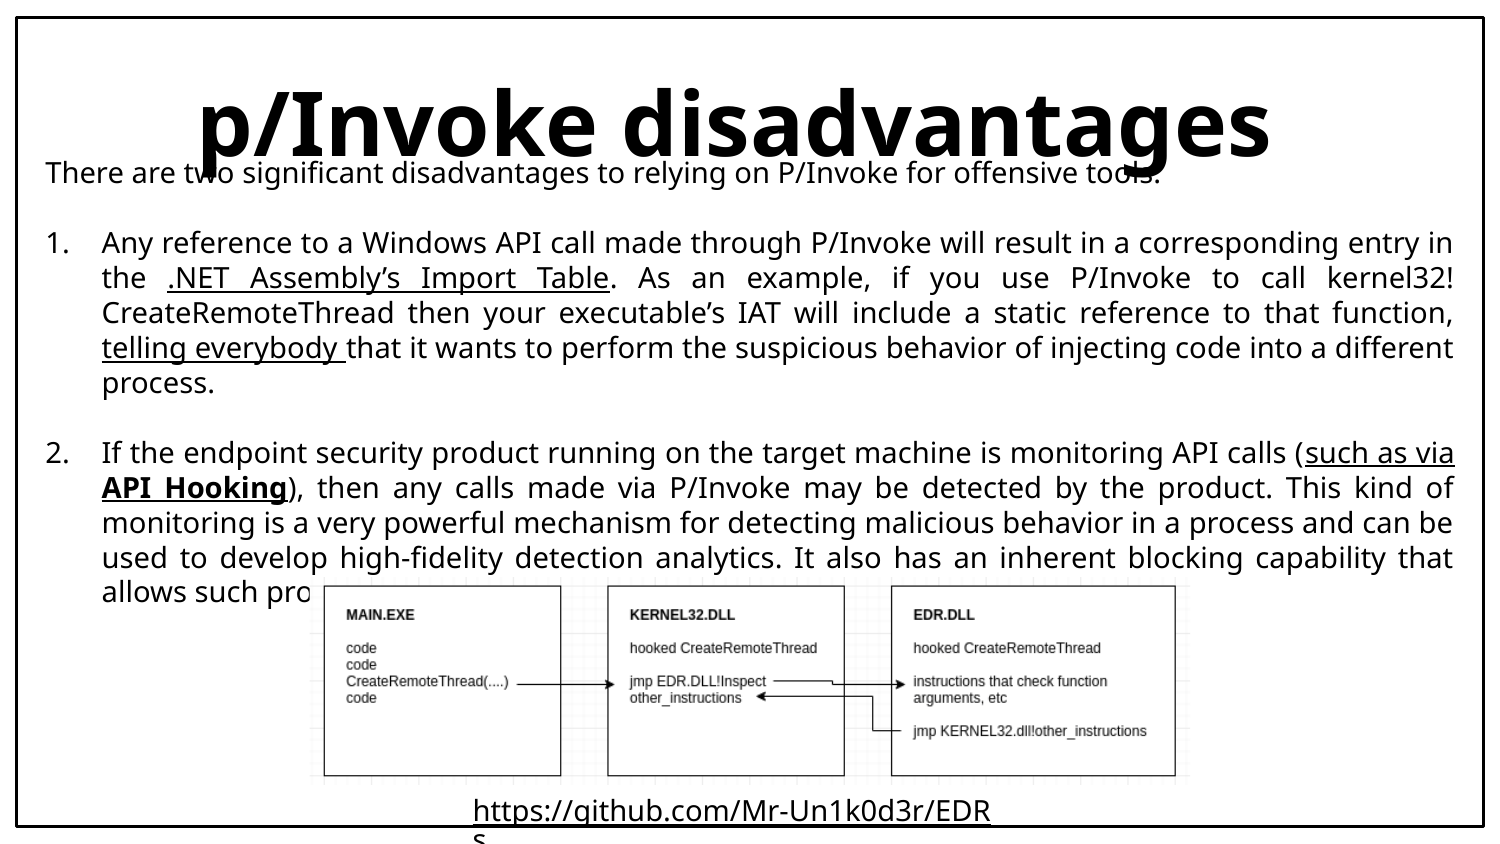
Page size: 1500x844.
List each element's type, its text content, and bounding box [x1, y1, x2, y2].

picture [309, 577, 1191, 785]
text_box https://github.com/Mr-Un1k0d3r/EDRs [458, 793, 1011, 840]
text_box There are two significant disadvantages to relying on P/Invoke for offensive tools: Any reference to a Windows API call made through P/Invoke will result in a corresponding entry in the .NET Assembly’s Import Table. As an example, if you use P/Invoke to call kernel32!CreateRemoteThread then your executable’s IAT will include a static reference to that function, telling everybody that it wants to perform the suspicious behavior of injecting code into a different process. If the endpoint security product running on the target machine is monitoring API calls (such as via API Hooking), then any calls made via P/Invoke may be detected by the product. This kind of monitoring is a very powerful mechanism for detecting malicious behavior in a process and can be used to develop high-fidelity detection analytics. It also has an inherent blocking capability that allows such products to prevent those API calls. [30, 146, 1470, 652]
title p/Invoke disadvantages [102, 51, 1367, 146]
